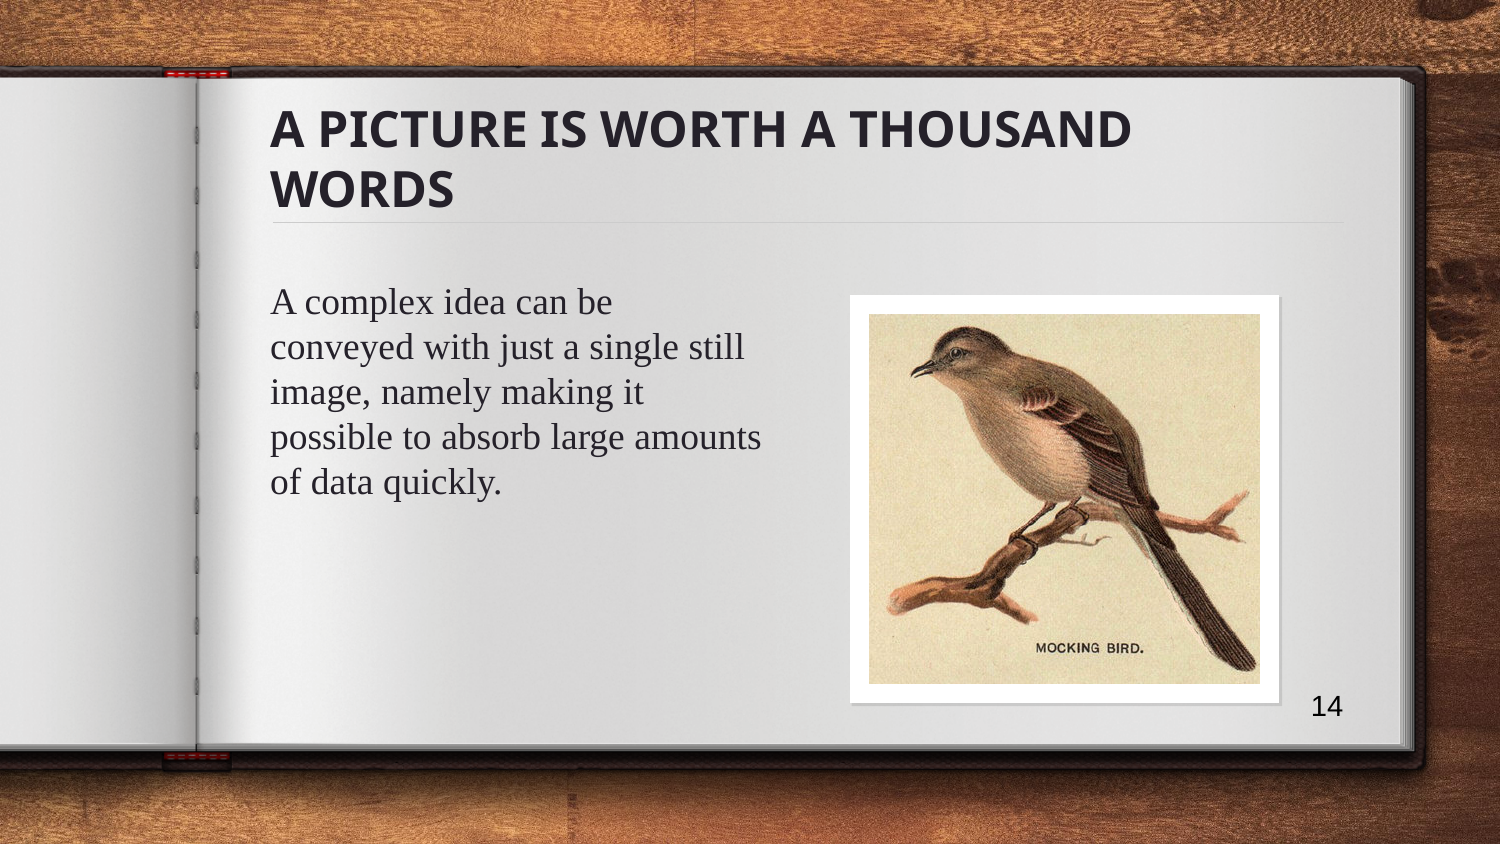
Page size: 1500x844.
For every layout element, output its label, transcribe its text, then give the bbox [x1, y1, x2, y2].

slide_number 14 [1295, 672, 1386, 737]
text_box [851, 297, 1283, 707]
list A complex idea can be conveyed with just a single still image, namely making it possible to absorb large amounts of data quickly. [255, 261, 781, 688]
picture [0, 0, 1500, 844]
title A PICTURE IS WORTH A THOUSAND WORDS [255, 117, 1341, 233]
